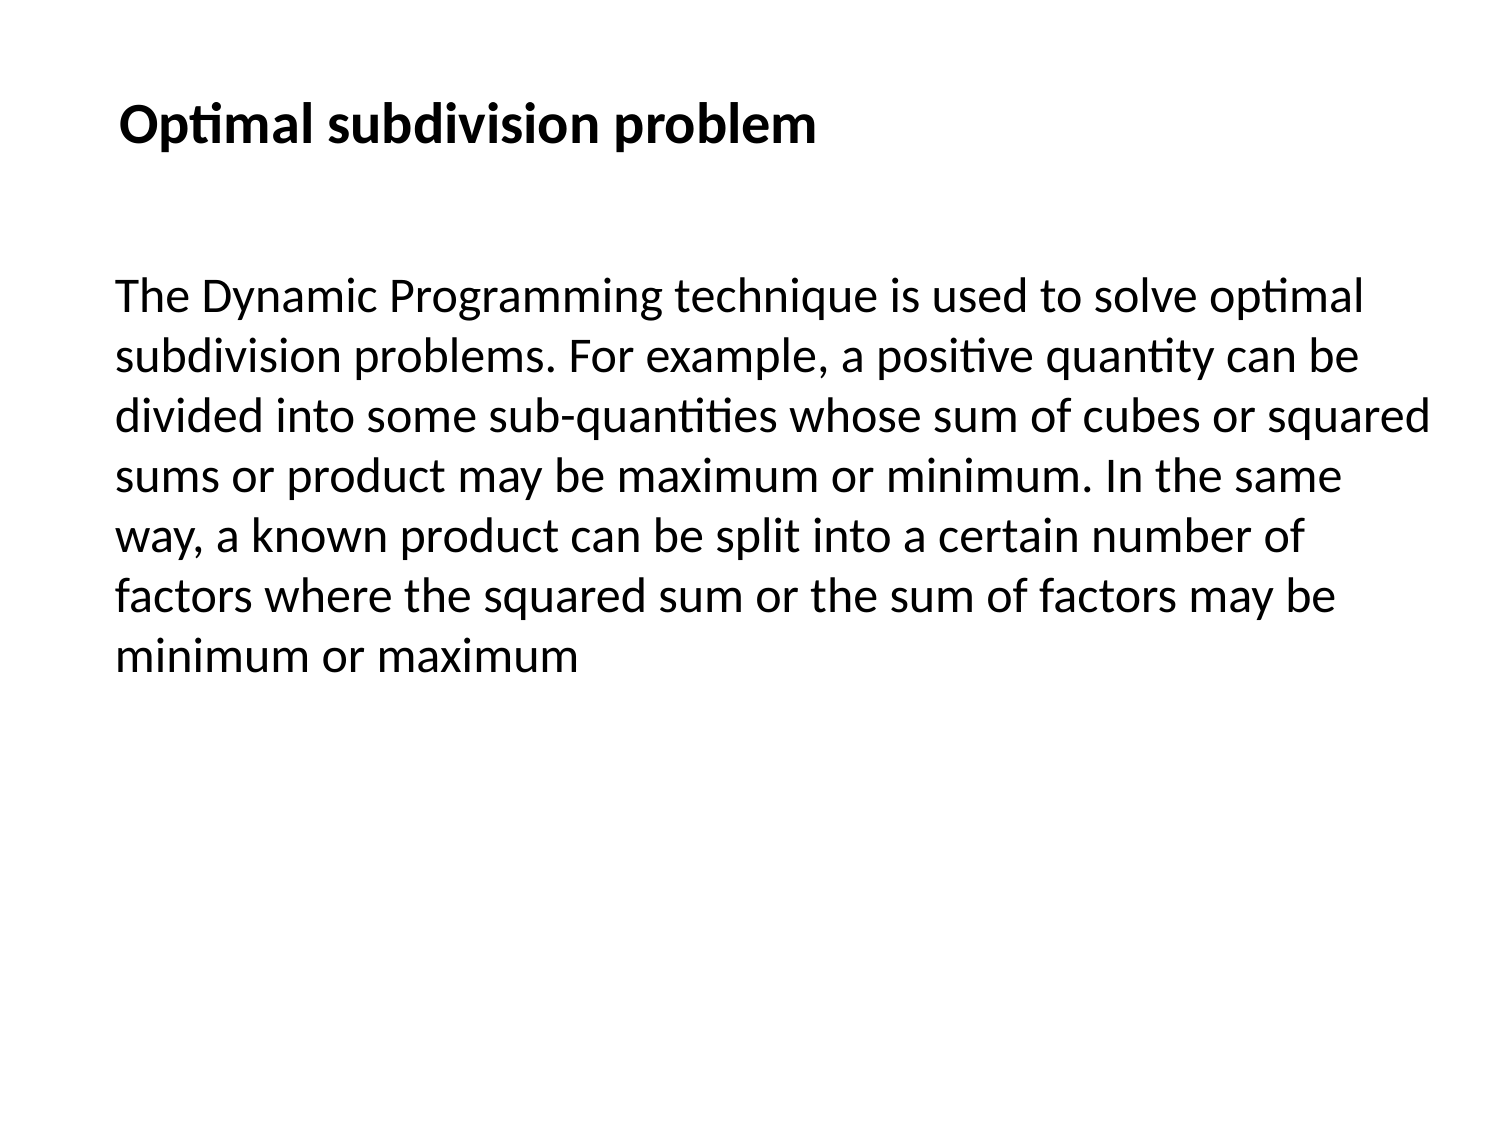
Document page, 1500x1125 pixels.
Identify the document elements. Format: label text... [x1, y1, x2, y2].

text_box The Dynamic Programming technique is used to solve optimal subdivision problems. For example, a positive quantity can be divided into some sub-quantities whose sum of cubes or squared sums or product may be maximum or minimum. In the same way, a known product can be split into a certain number of factors where the squared sum or the sum of factors may be minimum or maximum [100, 255, 1447, 691]
text_box Optimal subdivision problem [104, 78, 834, 163]
